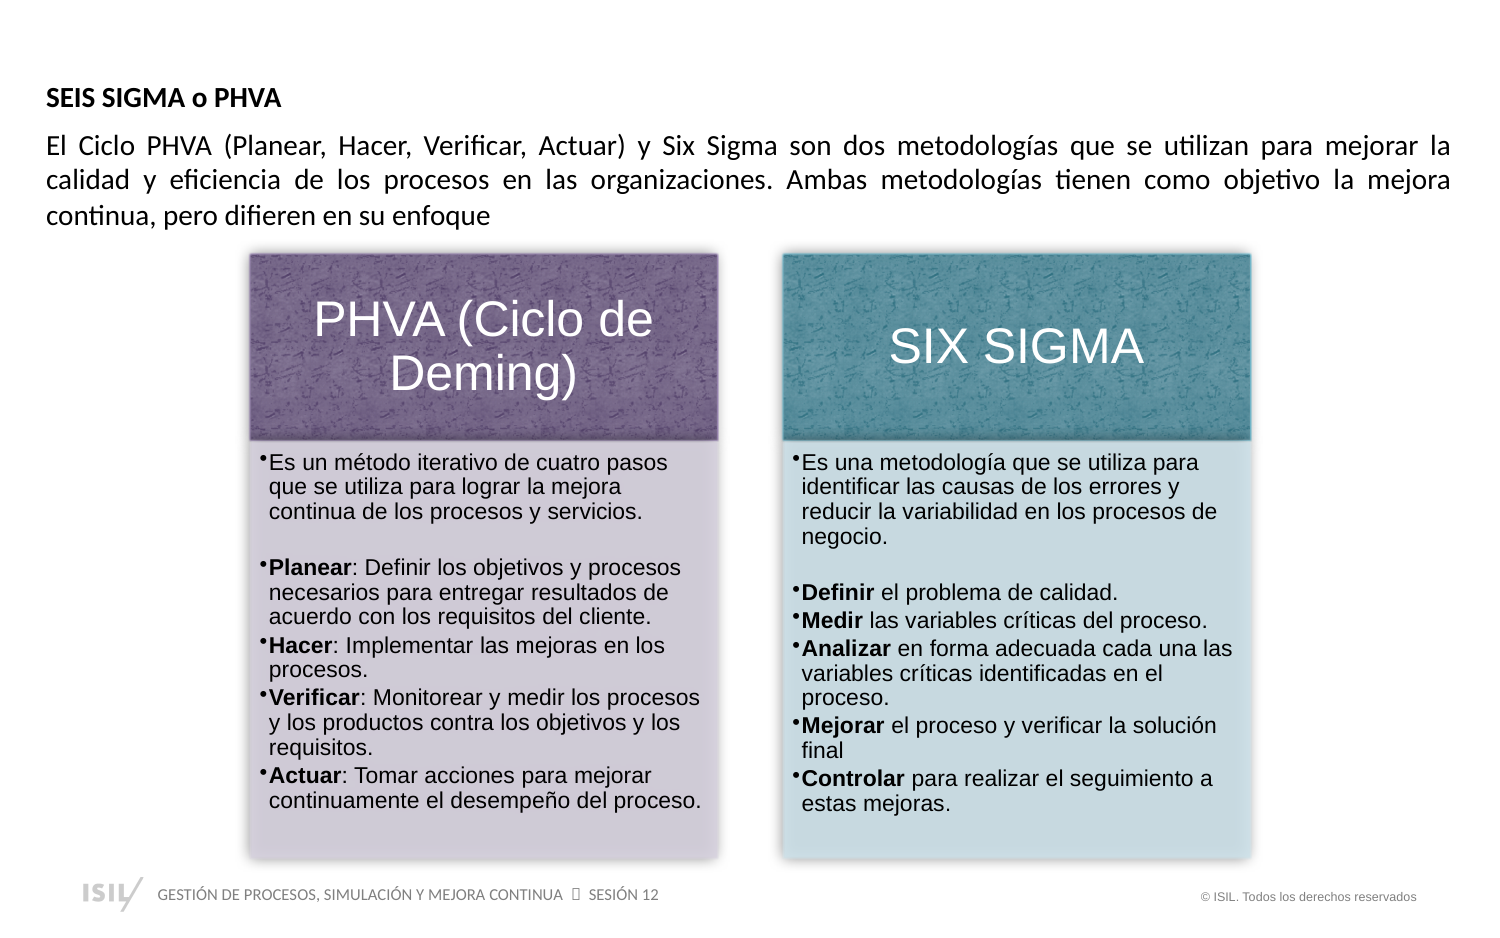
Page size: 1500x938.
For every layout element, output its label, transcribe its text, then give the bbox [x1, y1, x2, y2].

text_box SEIS SIGMA o PHVA El Ciclo PHVA (Planear, Hacer, Verificar, Actuar) y Six Sigma son dos metodologías que se utilizan para mejorar la calidad y eficiencia de los procesos en las organizaciones. Ambas metodologías tienen como objetivo la mejora continua, pero difieren en su enfoque [46, 78, 1452, 231]
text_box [251, 253, 1250, 860]
